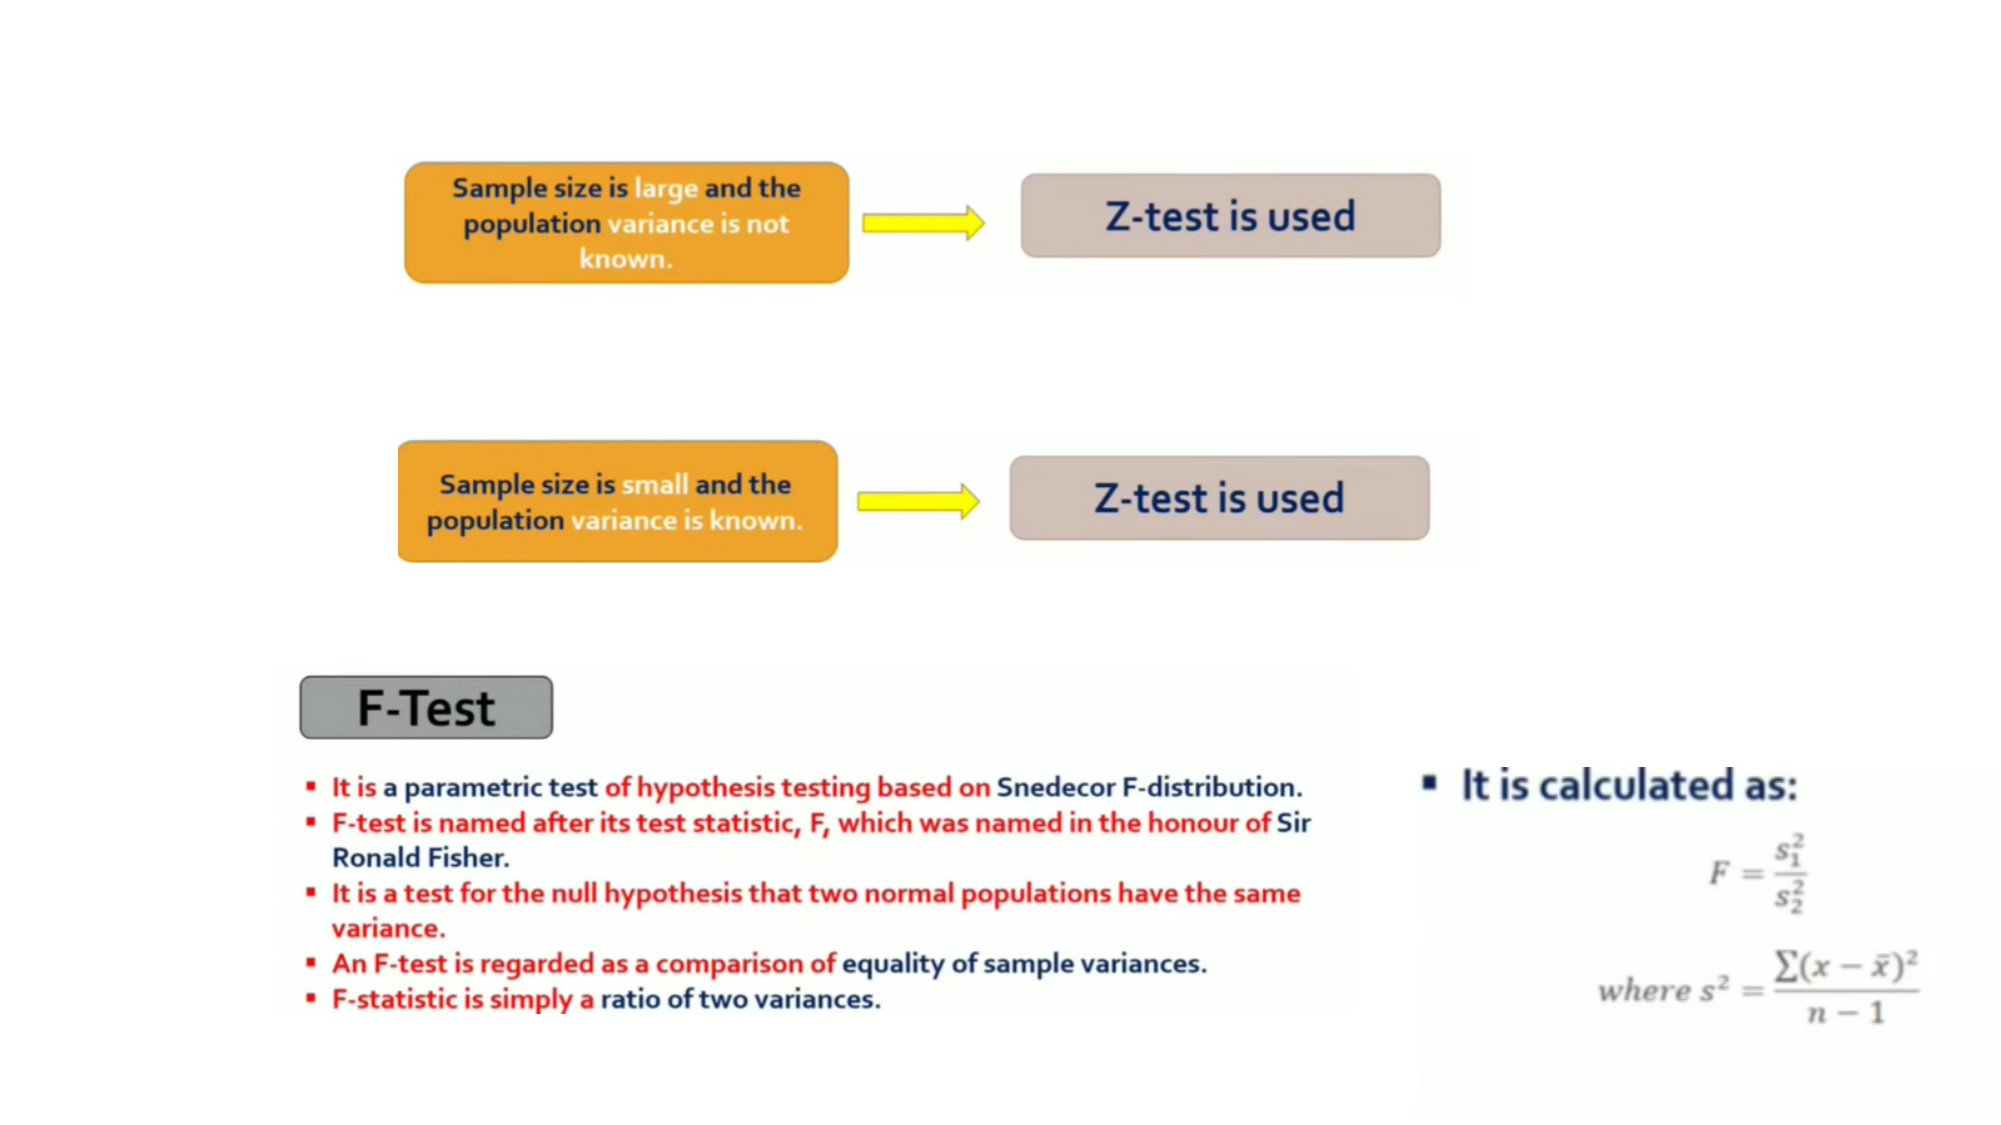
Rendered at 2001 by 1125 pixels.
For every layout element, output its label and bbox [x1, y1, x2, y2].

picture [398, 152, 1469, 293]
picture [398, 434, 1479, 563]
picture [278, 667, 1348, 1014]
picture [1416, 767, 2000, 1115]
